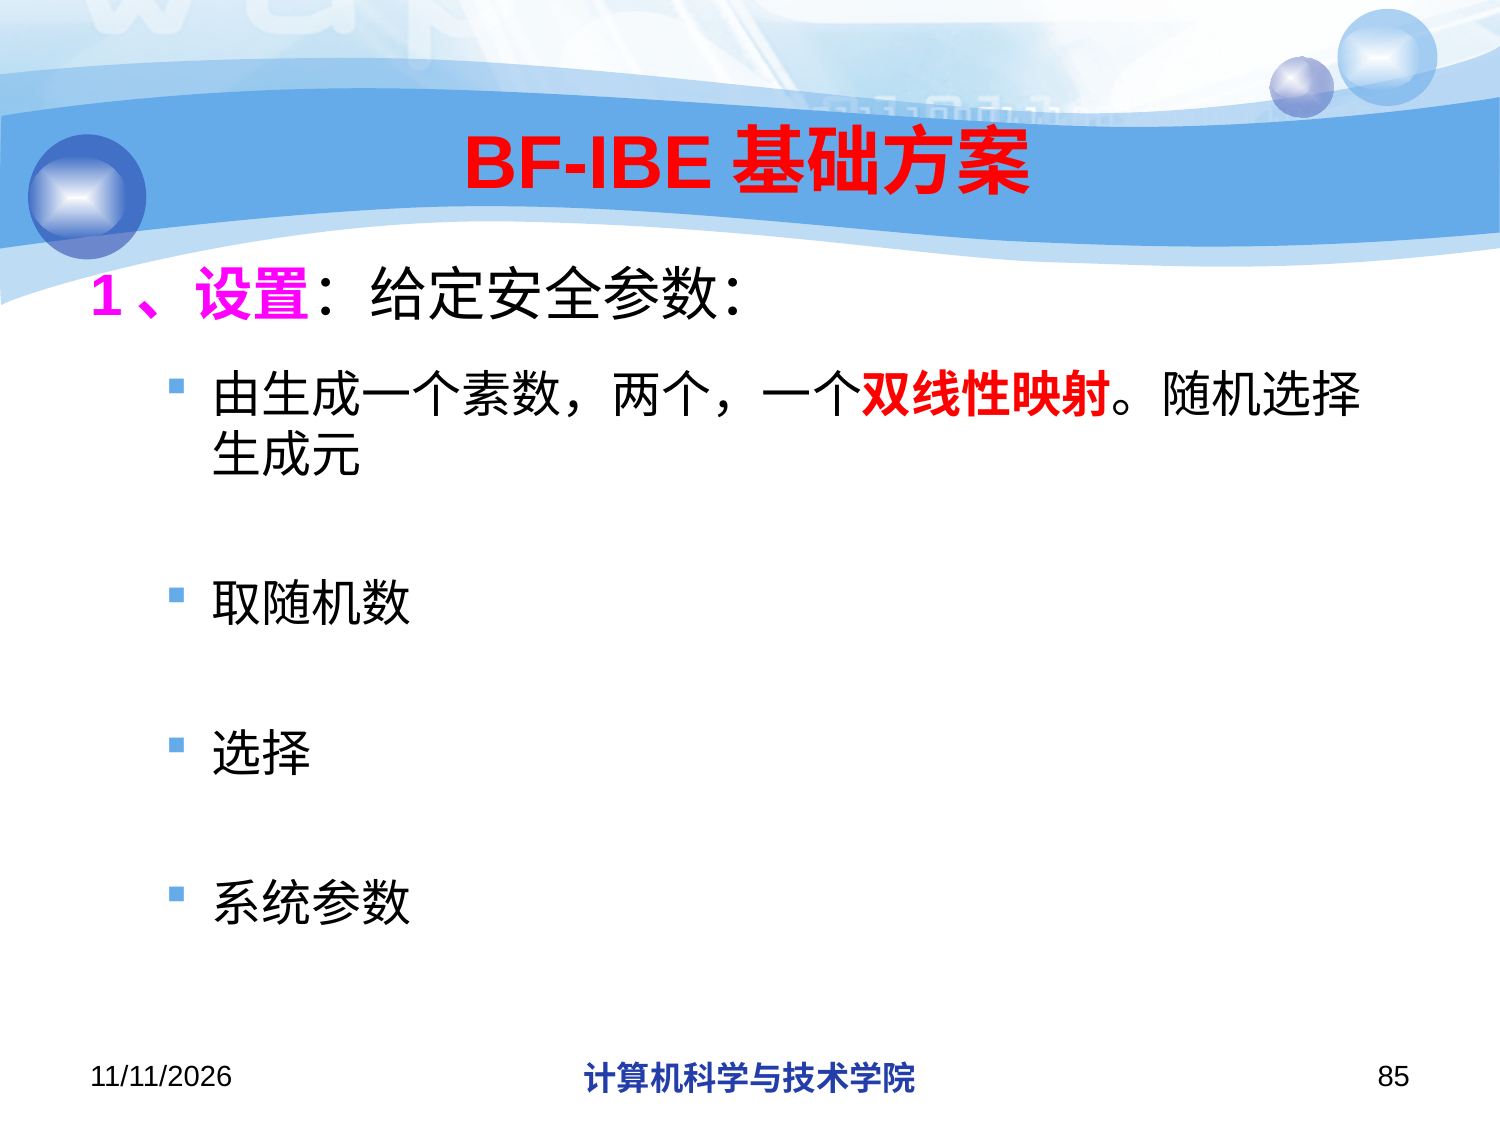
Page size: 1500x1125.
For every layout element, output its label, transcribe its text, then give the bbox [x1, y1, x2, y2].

title BF-IBE基础方案 [149, 112, 1363, 206]
picture [0, 0, 1500, 112]
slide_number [74, 1049, 426, 1103]
slide_number 85 [1074, 1049, 1426, 1103]
footer 计算机科学与技术学院 [512, 1049, 988, 1103]
